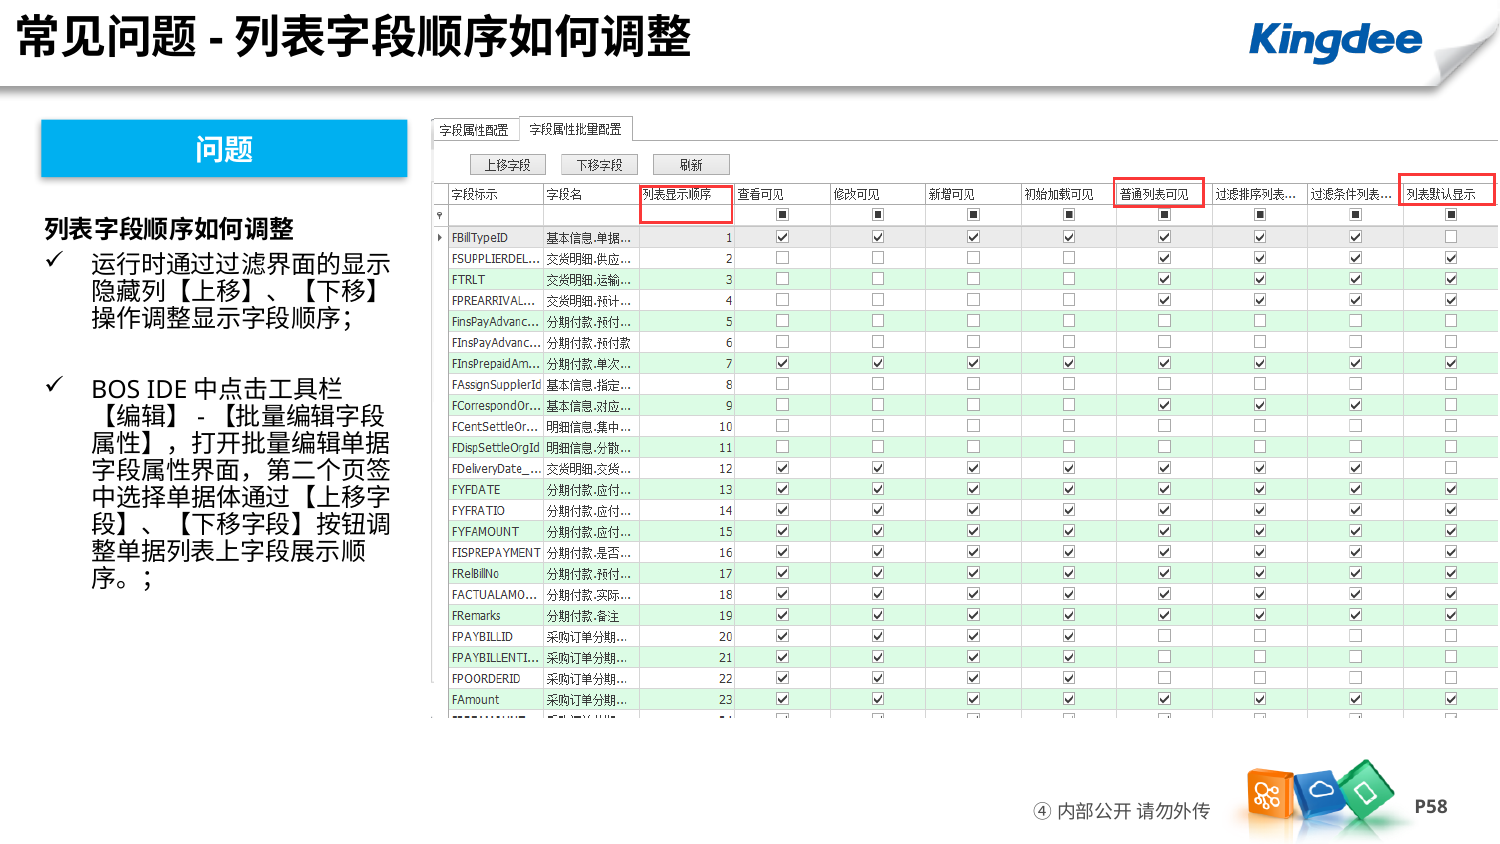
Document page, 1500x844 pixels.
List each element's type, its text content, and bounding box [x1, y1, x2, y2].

picture [430, 114, 1499, 718]
picture [1222, 752, 1425, 844]
picture [1099, 0, 1500, 86]
text_box 列表字段顺序如何调整 运行时通过过滤界面的显示隐藏列【上移】、【下移】操作调整显示字段顺序； BOS IDE中点击工具栏【编辑】-【批量编辑字段属性】，打开批量编辑单据字段属性界面，第二个页签中选择单据体通过【上移字段】、【下移字段】按钮调整单据列表上字段展示顺序。； [29, 209, 408, 776]
text_box 常见问题-列表字段顺序如何调整 [0, 0, 1099, 93]
text_box 问题 [41, 119, 408, 178]
